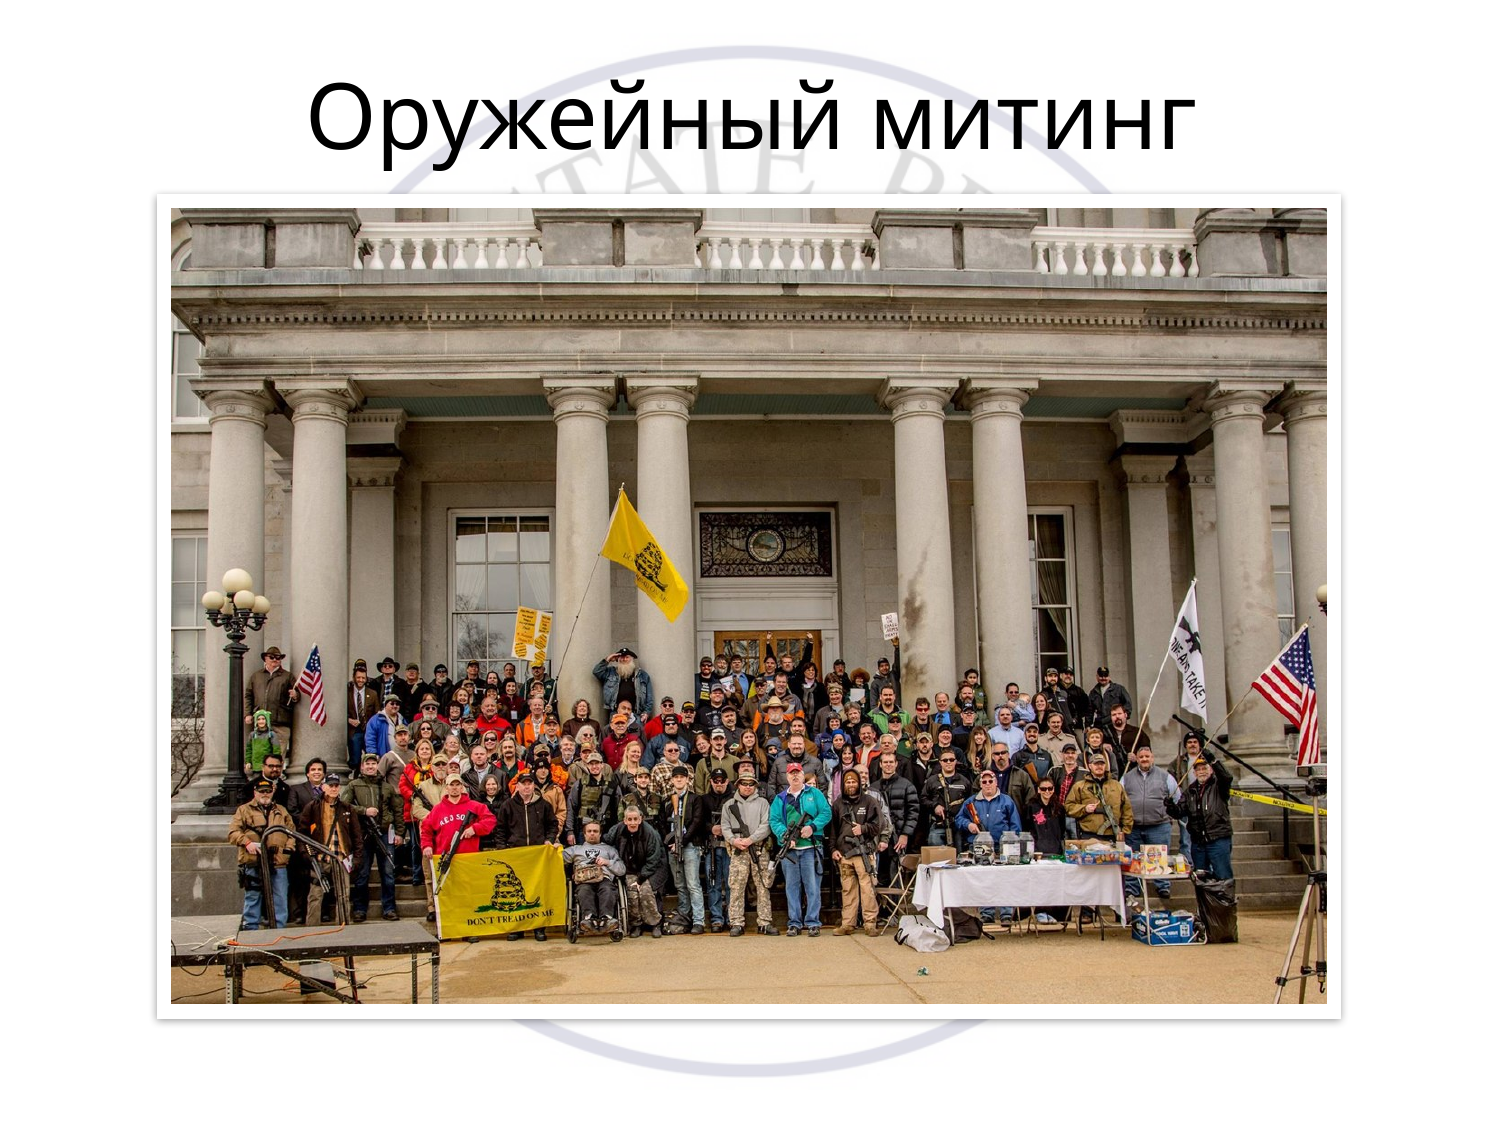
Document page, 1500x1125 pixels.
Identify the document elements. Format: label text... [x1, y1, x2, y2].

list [170, 207, 1328, 1005]
title Оружейный митинг [76, 19, 1427, 207]
